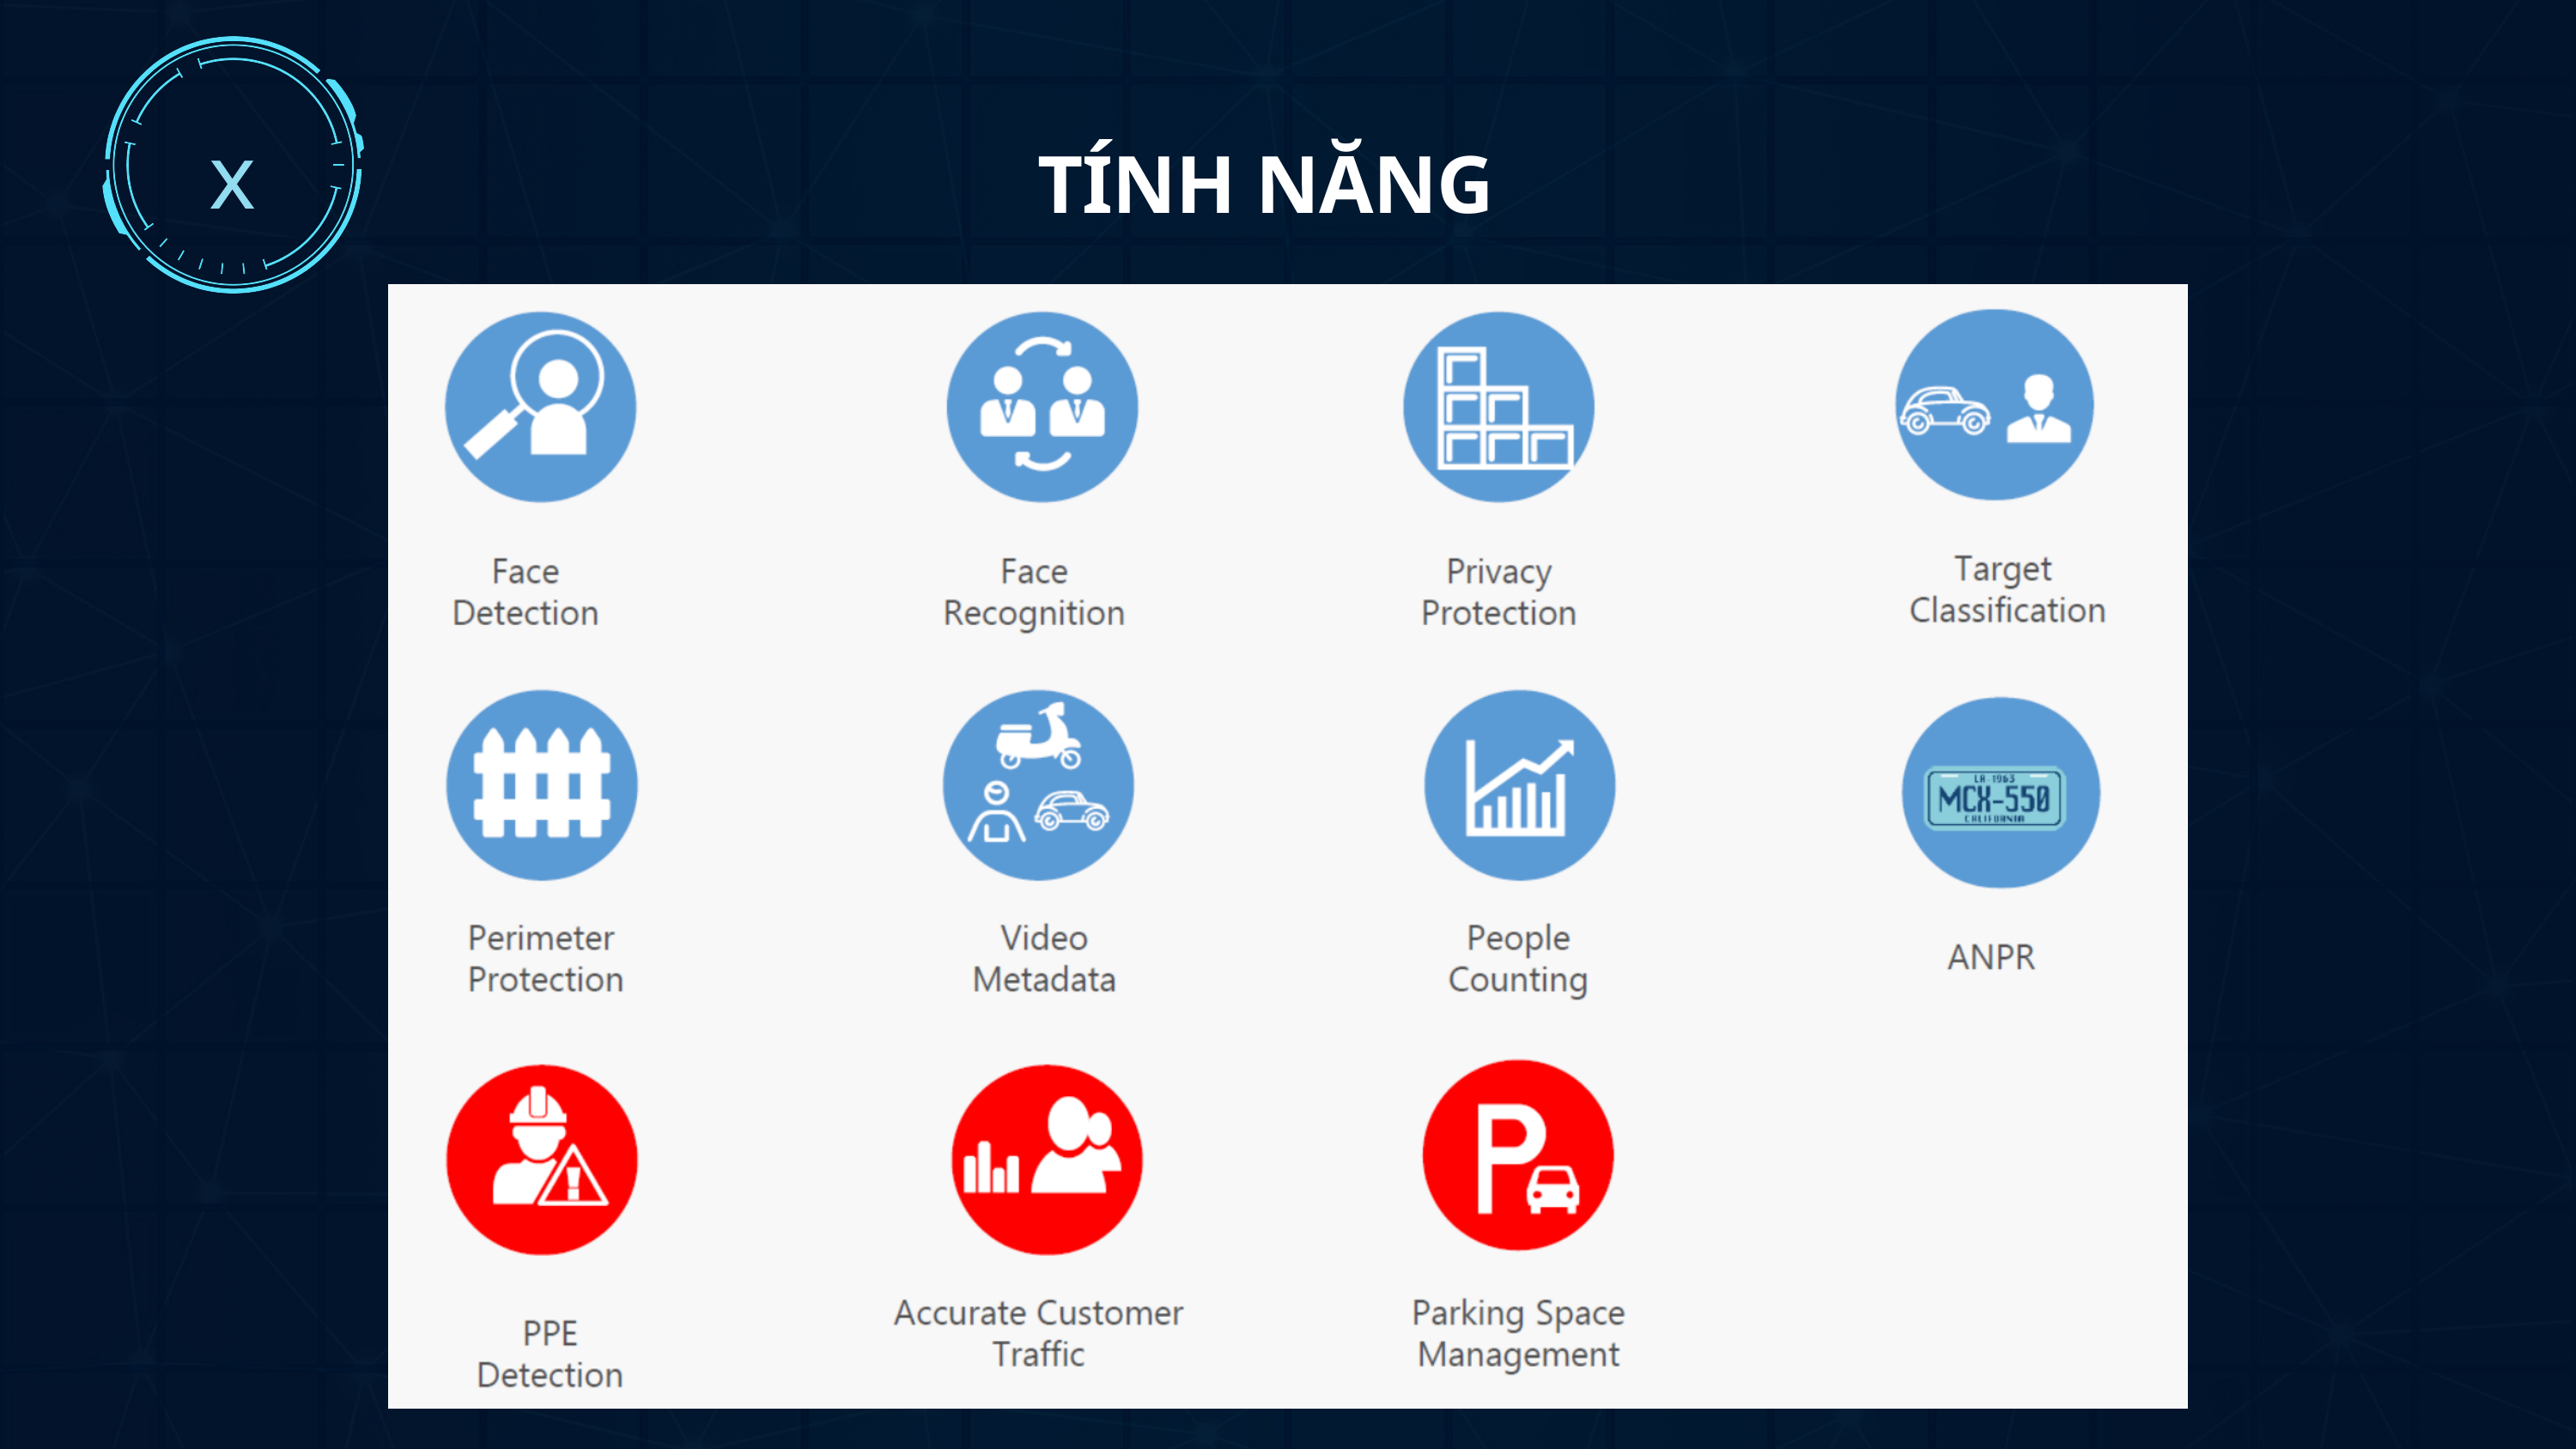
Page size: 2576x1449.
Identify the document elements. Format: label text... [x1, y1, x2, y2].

picture [0, 0, 2576, 1449]
text_box TÍNH NĂNG [1030, 126, 1502, 237]
